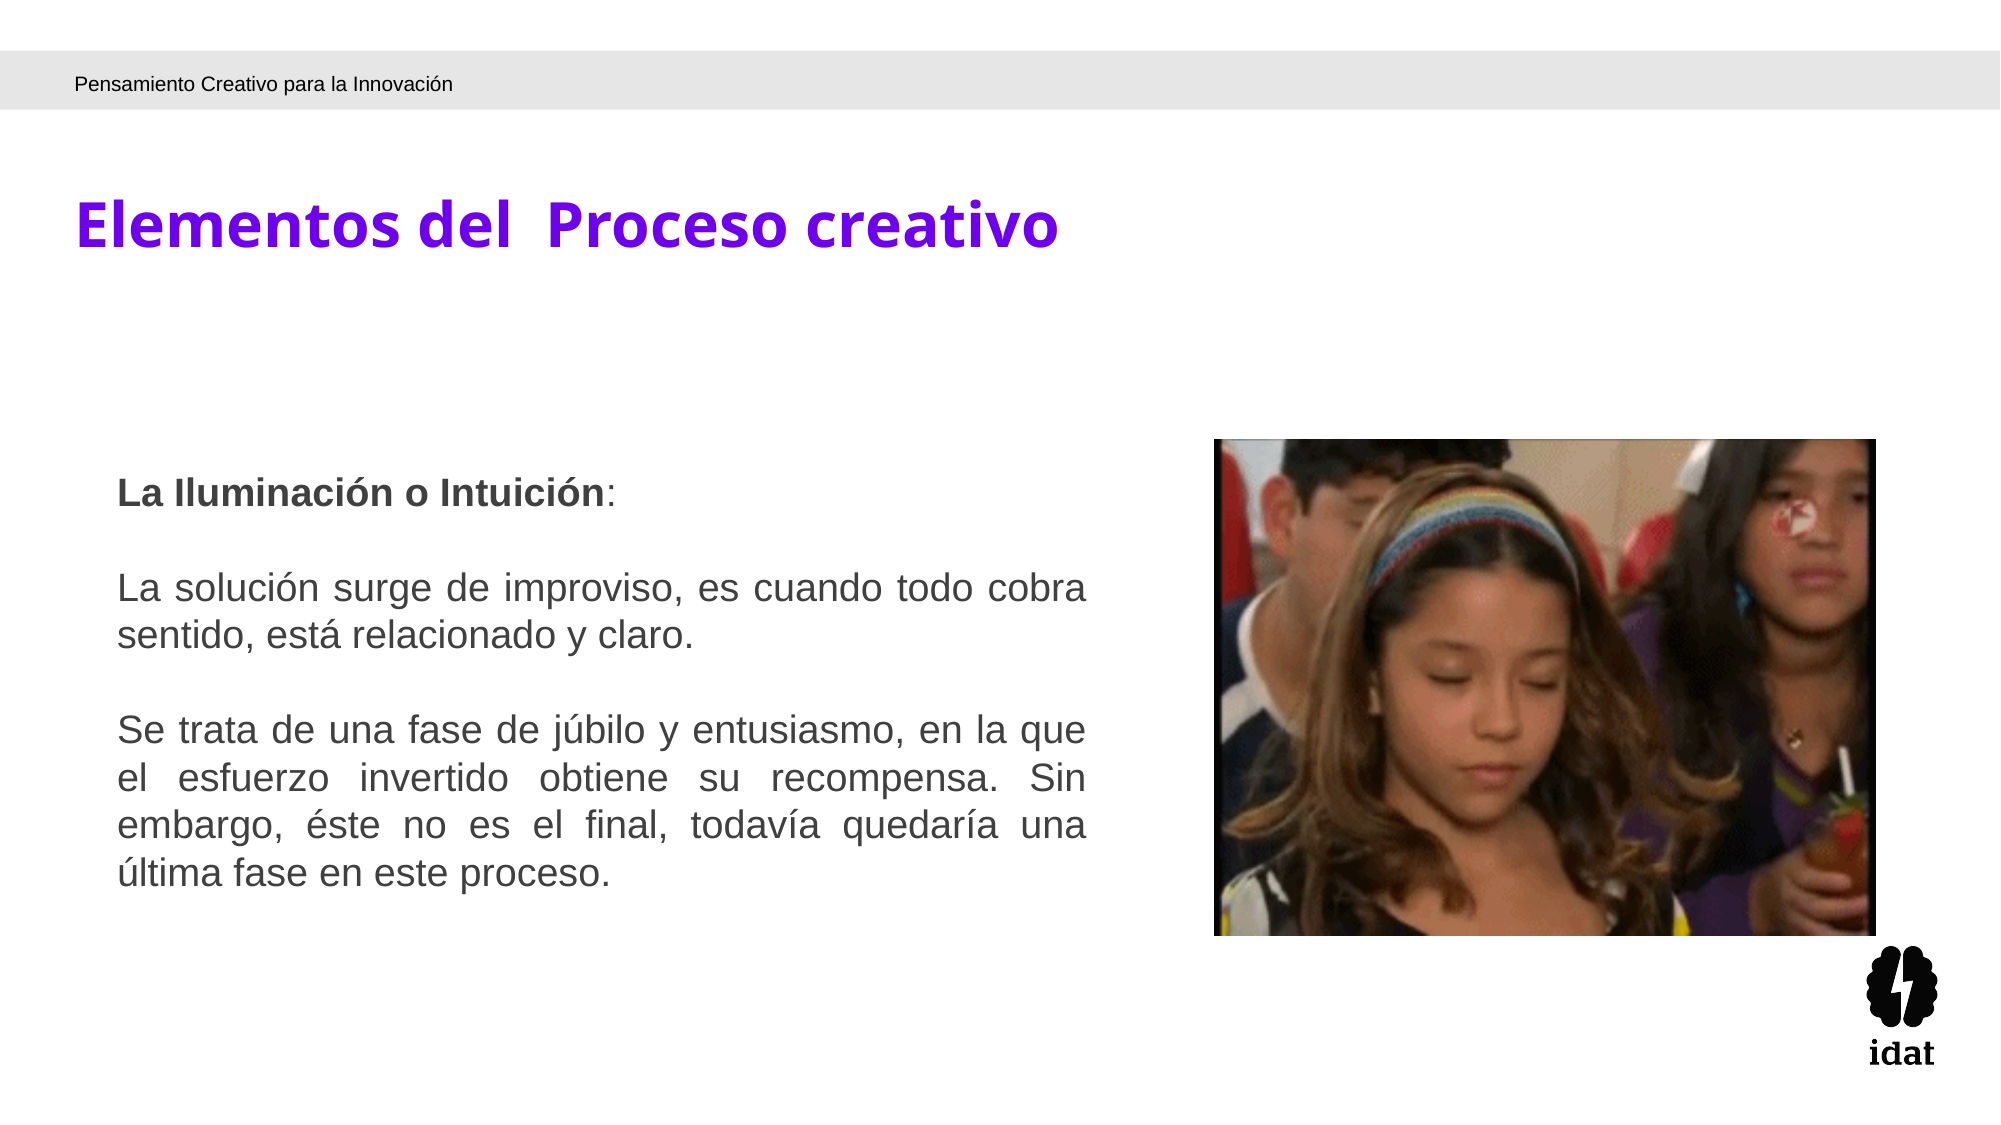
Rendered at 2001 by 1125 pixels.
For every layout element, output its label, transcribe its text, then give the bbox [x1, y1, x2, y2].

picture [1214, 439, 1876, 936]
picture [1866, 946, 1938, 1065]
list Pensamiento Creativo para la Innovación [74, 58, 690, 106]
list Elementos del Proceso creativo [74, 194, 1547, 274]
text_box La Iluminación o Intuición: La solución surge de improviso, es cuando todo cobra sentido, está relacionado y claro. Se trata de una fase de júbilo y entusiasmo, en la que el esfuerzo invertido obtiene su recompensa. Sin embargo, éste no es el final, todavía quedaría una última fase en este proceso. [102, 459, 1103, 902]
